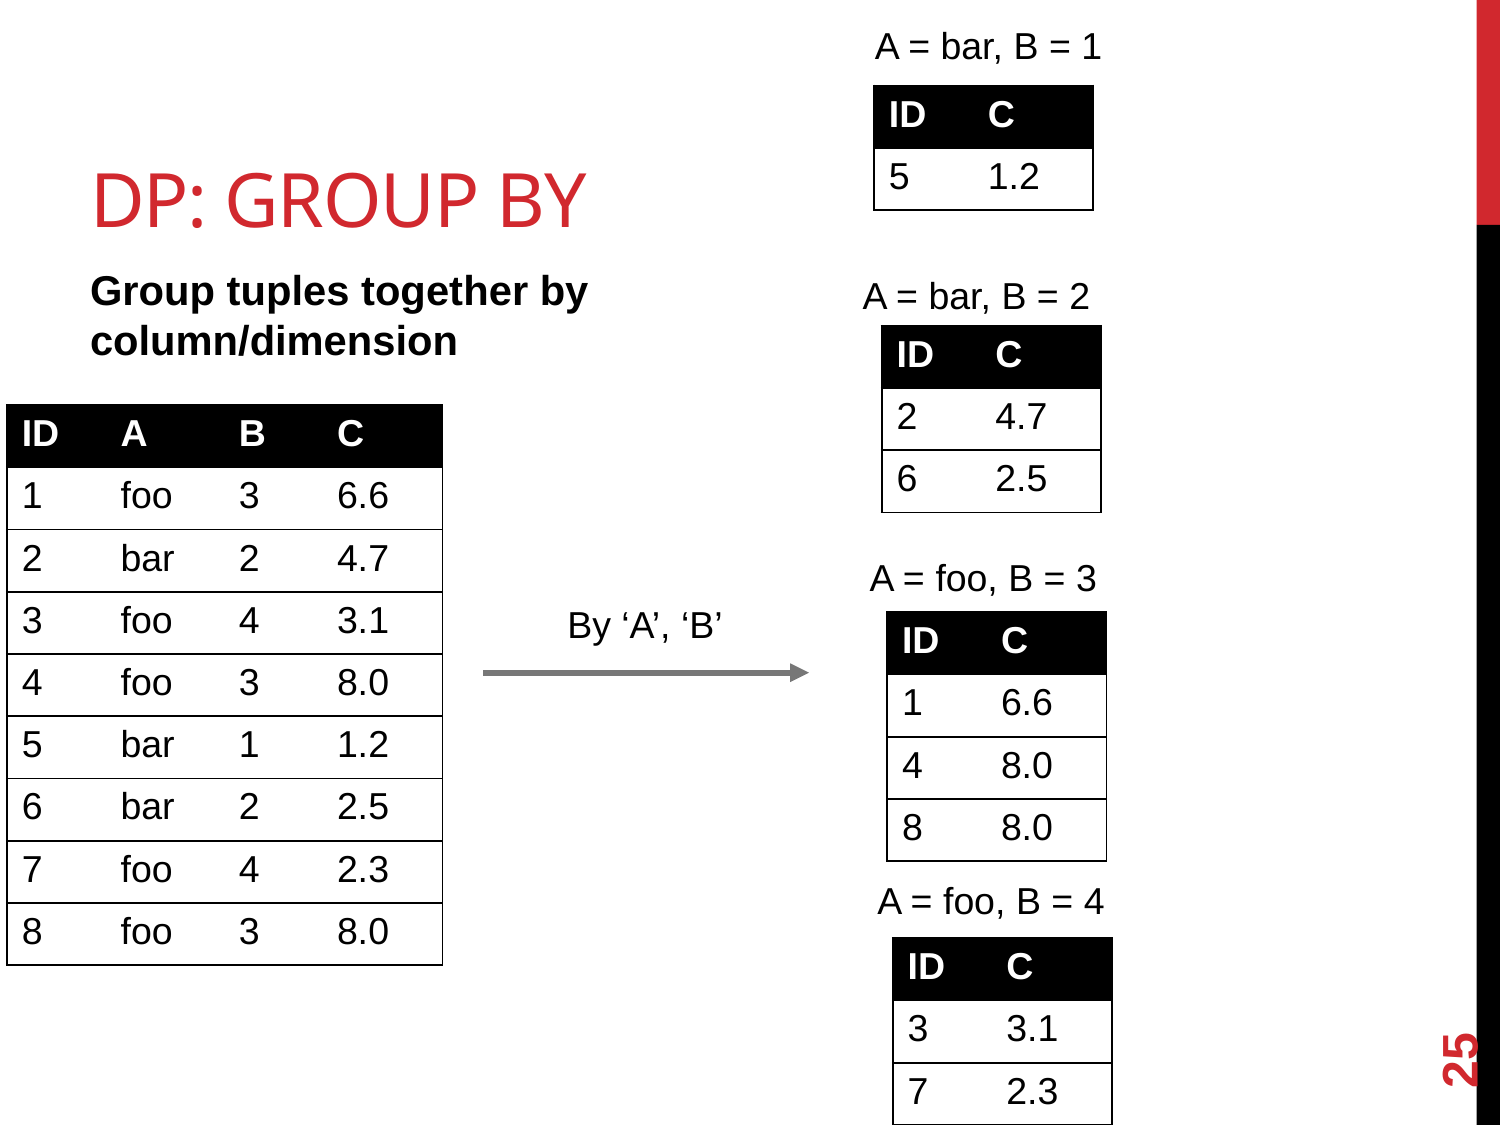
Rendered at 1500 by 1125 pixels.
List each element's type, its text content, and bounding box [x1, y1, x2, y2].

table_cell 8.0 [986, 800, 1106, 860]
table_cell 1.2 [322, 717, 442, 778]
table_cell 2.5 [322, 779, 442, 840]
table_cell 2 [224, 779, 322, 840]
text_box By ‘A’, ‘B’ [552, 593, 847, 654]
table_cell 2 [8, 530, 106, 591]
table_cell 7 [8, 842, 106, 902]
table_cell 2.3 [322, 842, 442, 902]
table_cell foo [106, 842, 224, 902]
list Group tuples together by column/dimension [75, 256, 925, 380]
table_cell 8.0 [322, 904, 442, 964]
table_cell foo [106, 468, 224, 529]
table_header C [973, 87, 1092, 147]
table_header ID [8, 406, 106, 466]
text_box A = foo, B = 3 [854, 546, 1113, 607]
table_cell 6 [8, 779, 106, 840]
table_header ID [883, 327, 980, 387]
text_box A = bar, B = 1 [859, 14, 1118, 74]
table_cell 6 [883, 451, 980, 512]
table_cell bar [106, 530, 224, 591]
table_cell 3 [8, 593, 106, 653]
table_cell 6.6 [986, 675, 1106, 736]
table_cell 1.2 [973, 149, 1092, 209]
slide_number 25 [1427, 887, 1488, 1104]
table_cell 3.1 [992, 1001, 1111, 1062]
table_cell 8 [888, 800, 986, 860]
table_cell foo [106, 593, 224, 653]
table_cell 4 [224, 842, 322, 902]
title DP: Group By [75, 25, 1144, 250]
table_cell 6.6 [322, 468, 442, 529]
table_cell 2.5 [980, 451, 1100, 512]
table_cell 8 [8, 904, 106, 964]
table_cell foo [106, 904, 224, 964]
table_header C [322, 406, 442, 466]
table_cell 1 [888, 675, 986, 736]
table_cell 2 [883, 389, 980, 449]
table_header ID [875, 87, 973, 147]
table_cell 7 [894, 1064, 992, 1124]
table_header C [986, 613, 1106, 674]
table_header C [992, 939, 1111, 1000]
table_cell 3 [224, 904, 322, 964]
table_cell bar [106, 717, 224, 778]
table_cell 4 [8, 655, 106, 715]
table_cell bar [106, 779, 224, 840]
table_cell 3 [894, 1001, 992, 1062]
table_header B [224, 406, 322, 466]
table_cell 2.3 [992, 1064, 1111, 1124]
table_header ID [888, 613, 986, 674]
table_cell 1 [8, 468, 106, 529]
text_box A = bar, B = 2 [847, 264, 1106, 324]
table_cell 5 [875, 149, 973, 209]
table_cell 8.0 [986, 738, 1106, 798]
table_header C [980, 327, 1100, 387]
table_cell 4.7 [980, 389, 1100, 449]
table_cell 3.1 [322, 593, 442, 653]
table_cell 3 [224, 655, 322, 715]
table_cell 2 [224, 530, 322, 591]
table_cell 3 [224, 468, 322, 529]
table_cell 8.0 [322, 655, 442, 715]
table_cell foo [106, 655, 224, 715]
table_header ID [894, 939, 992, 1000]
table_cell 4 [888, 738, 986, 798]
table_cell 4 [224, 593, 322, 653]
table_cell 1 [224, 717, 322, 778]
table_header A [106, 406, 224, 466]
table_cell 5 [8, 717, 106, 778]
text_box A = foo, B = 4 [862, 869, 1120, 929]
table_cell 4.7 [322, 530, 442, 591]
